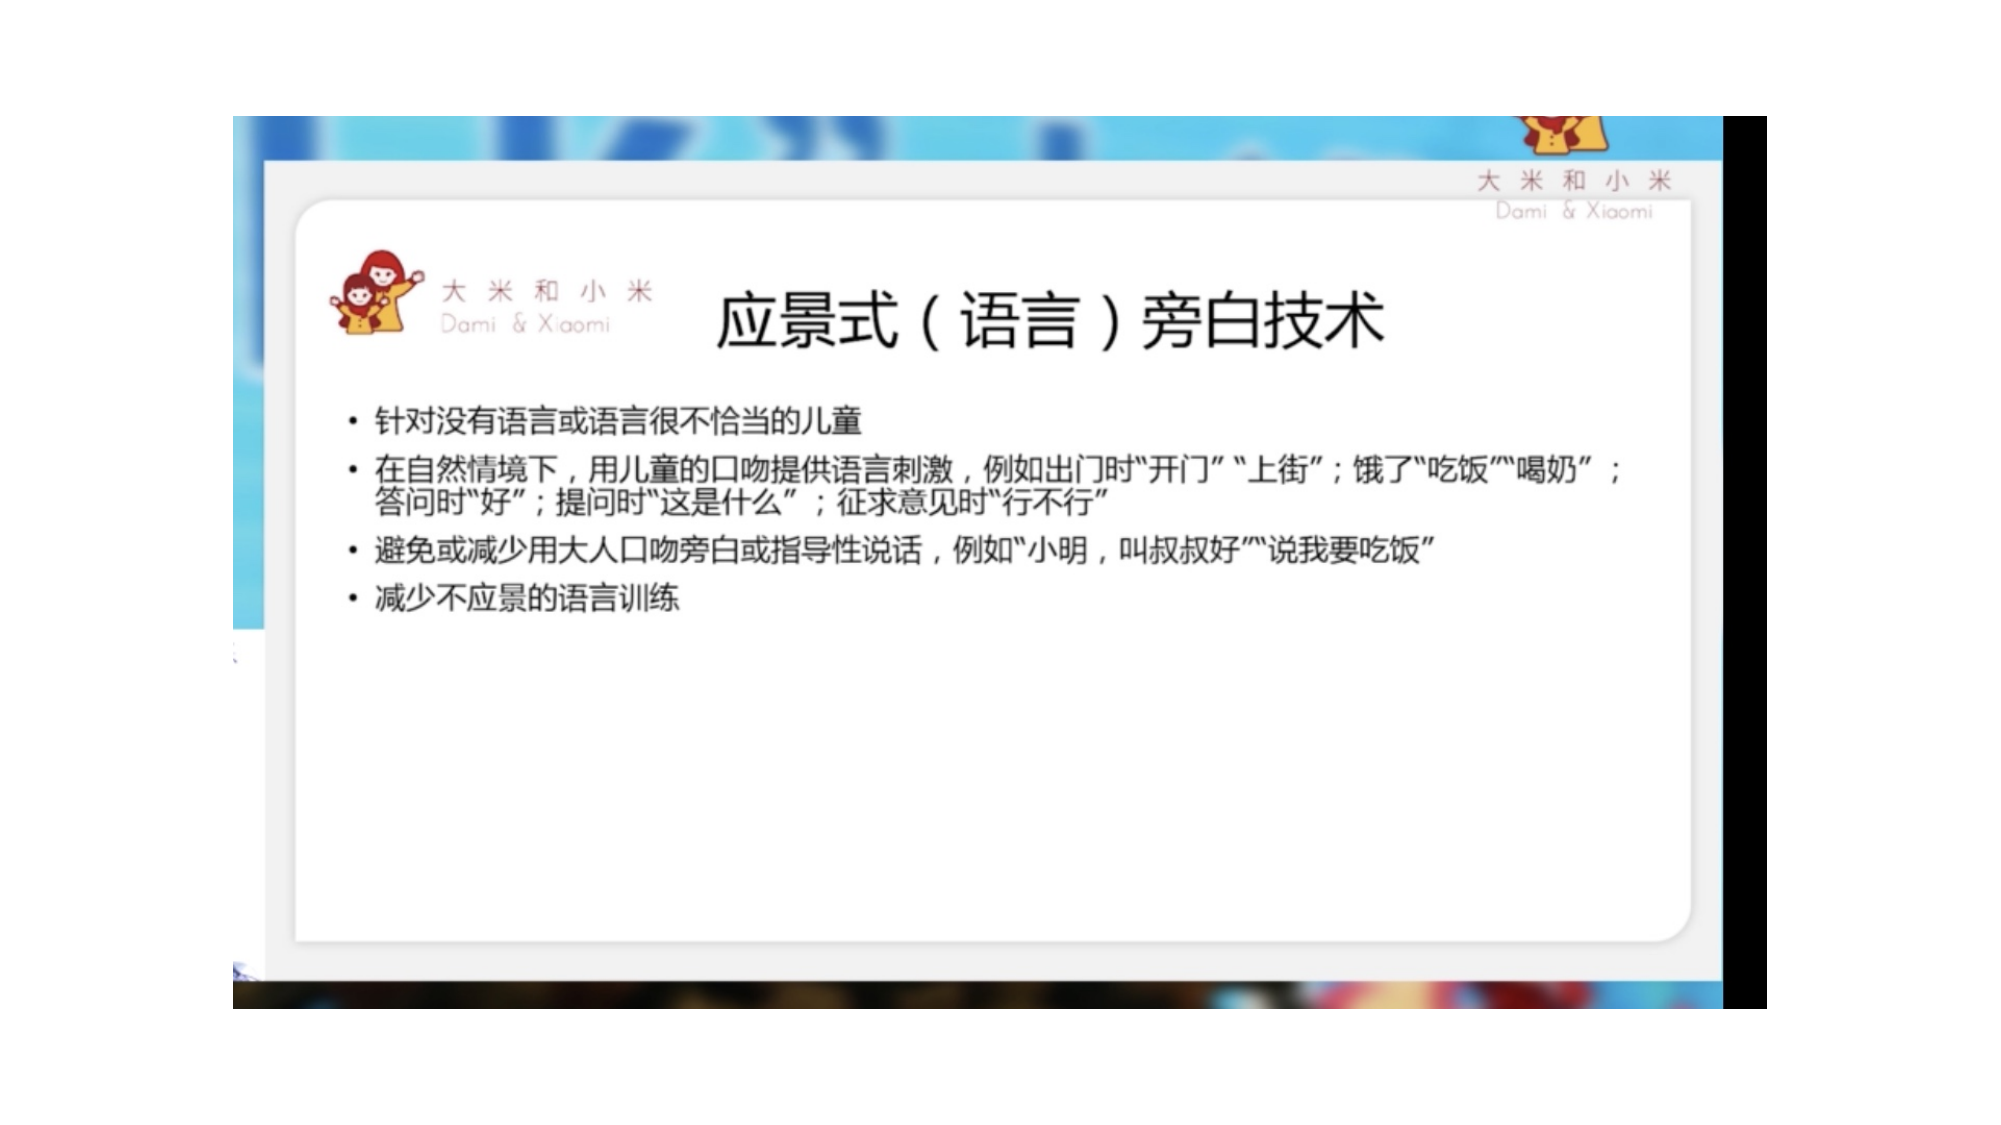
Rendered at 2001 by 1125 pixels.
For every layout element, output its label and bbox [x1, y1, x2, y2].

picture [233, 116, 1767, 1009]
